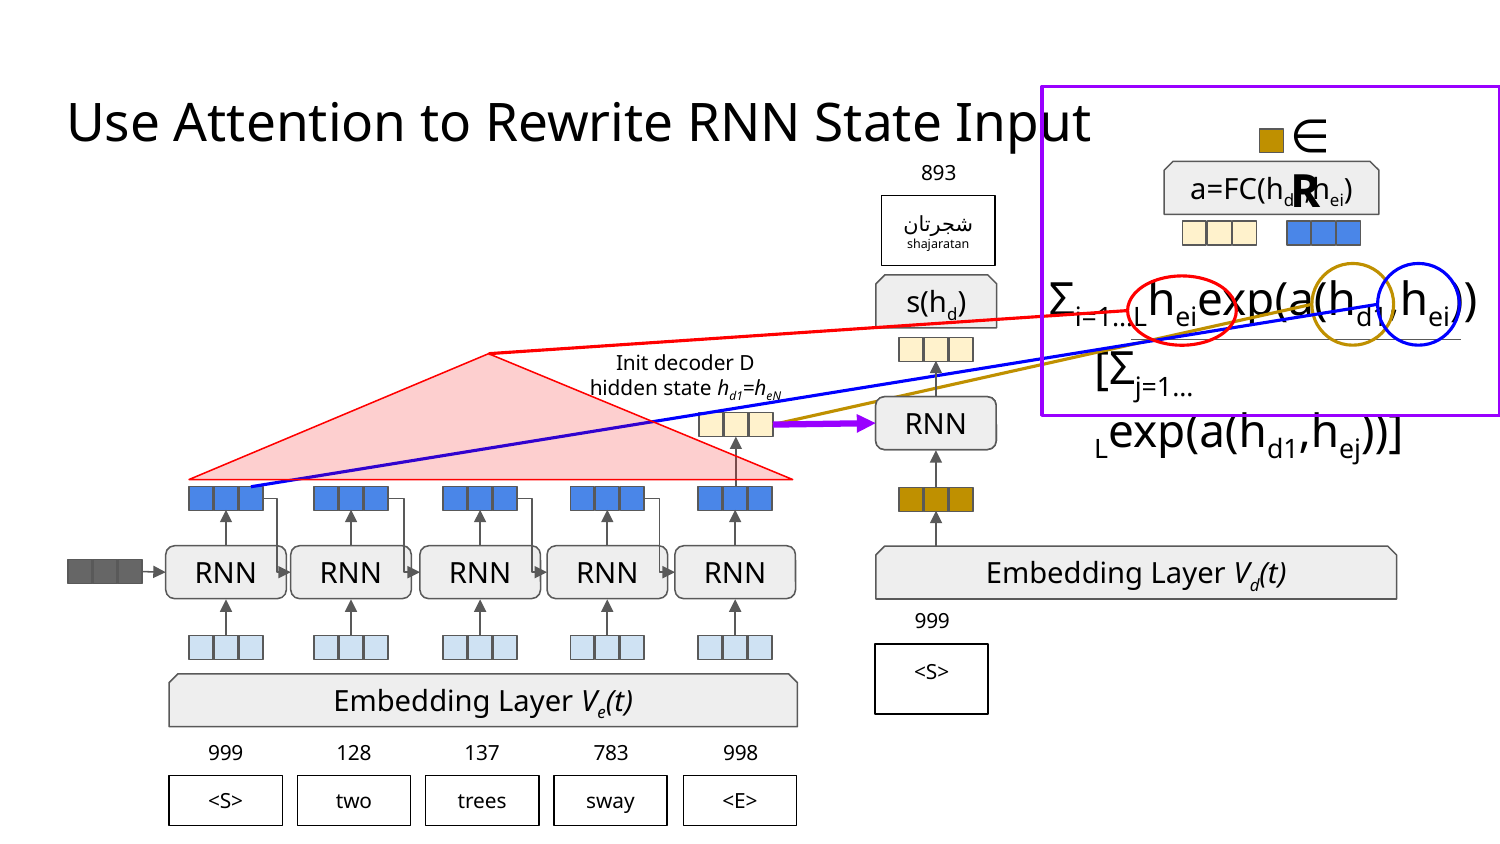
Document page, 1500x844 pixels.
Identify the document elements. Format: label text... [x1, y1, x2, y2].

text_box 783 [554, 726, 668, 777]
text_box 137 [425, 726, 539, 777]
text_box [387, 498, 511, 636]
text_box <E> [683, 775, 797, 826]
text_box PAD [1160, 131, 1382, 253]
text_box 999 [169, 726, 283, 777]
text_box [875, 337, 997, 450]
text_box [165, 509, 257, 636]
text_box 128 [297, 726, 411, 777]
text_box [250, 263, 1460, 487]
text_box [875, 146, 997, 260]
text_box <S> [875, 646, 989, 714]
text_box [985, 253, 1500, 410]
text_box Embedding Layer Ve(t) [169, 673, 798, 727]
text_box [875, 494, 1397, 600]
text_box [772, 340, 1000, 456]
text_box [442, 644, 518, 660]
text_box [516, 494, 638, 636]
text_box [569, 644, 645, 660]
text_box 998 [684, 726, 798, 777]
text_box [313, 644, 389, 660]
text_box sway [553, 775, 667, 826]
text_box <S> [169, 777, 283, 826]
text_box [188, 644, 264, 660]
title Use Attention to Rewrite RNN State Input [51, 72, 1449, 167]
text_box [188, 275, 1237, 480]
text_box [697, 644, 773, 660]
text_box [262, 498, 386, 636]
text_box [67, 559, 166, 584]
text_box 999 [875, 607, 989, 646]
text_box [188, 487, 264, 508]
text_box two [297, 777, 411, 826]
text_box trees [425, 777, 539, 826]
text_box [1041, 86, 1500, 252]
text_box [644, 494, 796, 636]
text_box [1163, 128, 1380, 246]
